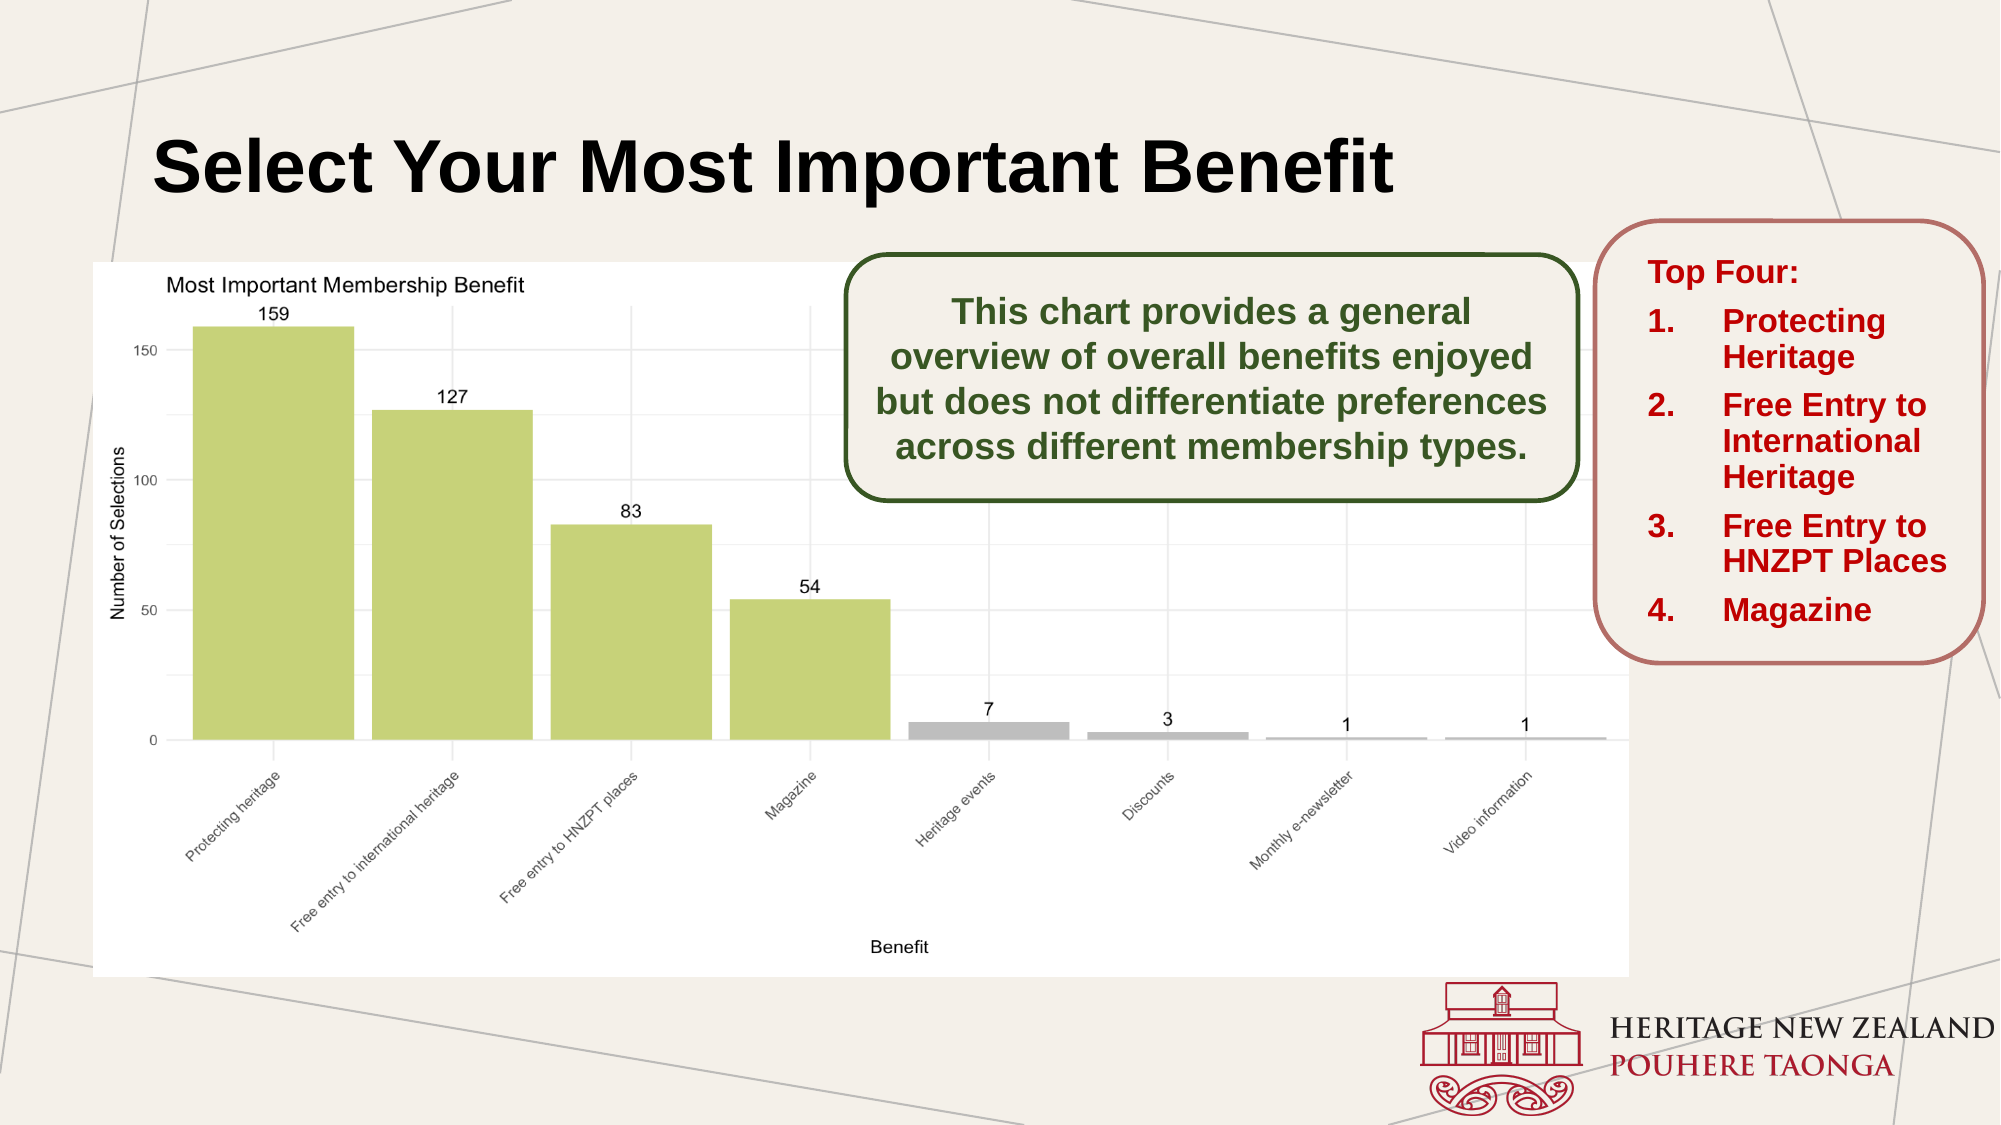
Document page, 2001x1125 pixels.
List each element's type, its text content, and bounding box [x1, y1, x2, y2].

title Select Your Most Important Benefit [137, 59, 1863, 262]
picture [93, 262, 1629, 977]
picture [1420, 982, 1994, 1116]
text_box Top Four: Protecting Heritage Free Entry to International Heritage Free Entry to HNZPT Places Magazine [1598, 219, 1985, 665]
text_box This chart provides a general overview of overall benefits enjoyed but does not differentiate preferences across different membership types. [861, 253, 1563, 262]
